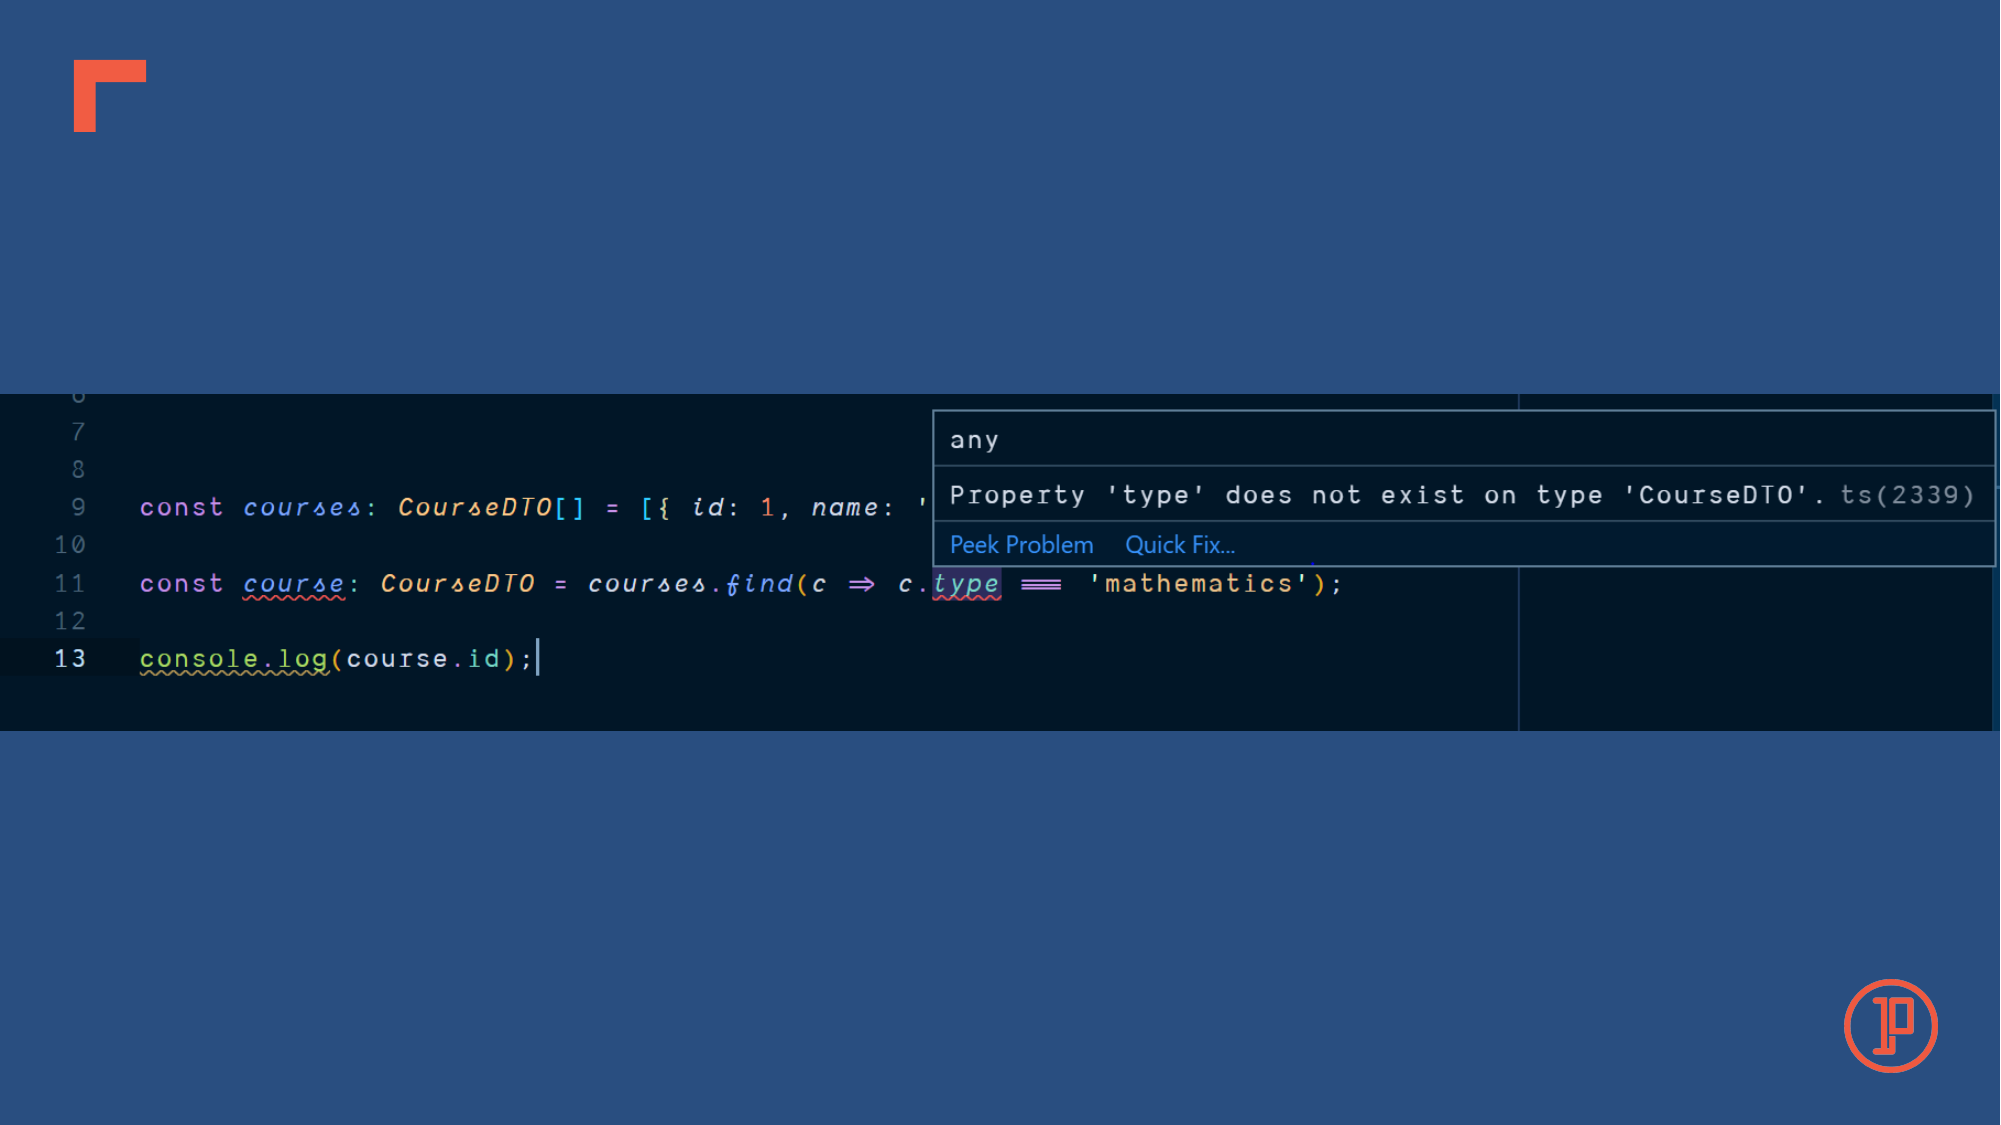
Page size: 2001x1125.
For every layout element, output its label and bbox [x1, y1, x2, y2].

picture [1844, 979, 1938, 1073]
picture [0, 394, 2000, 731]
